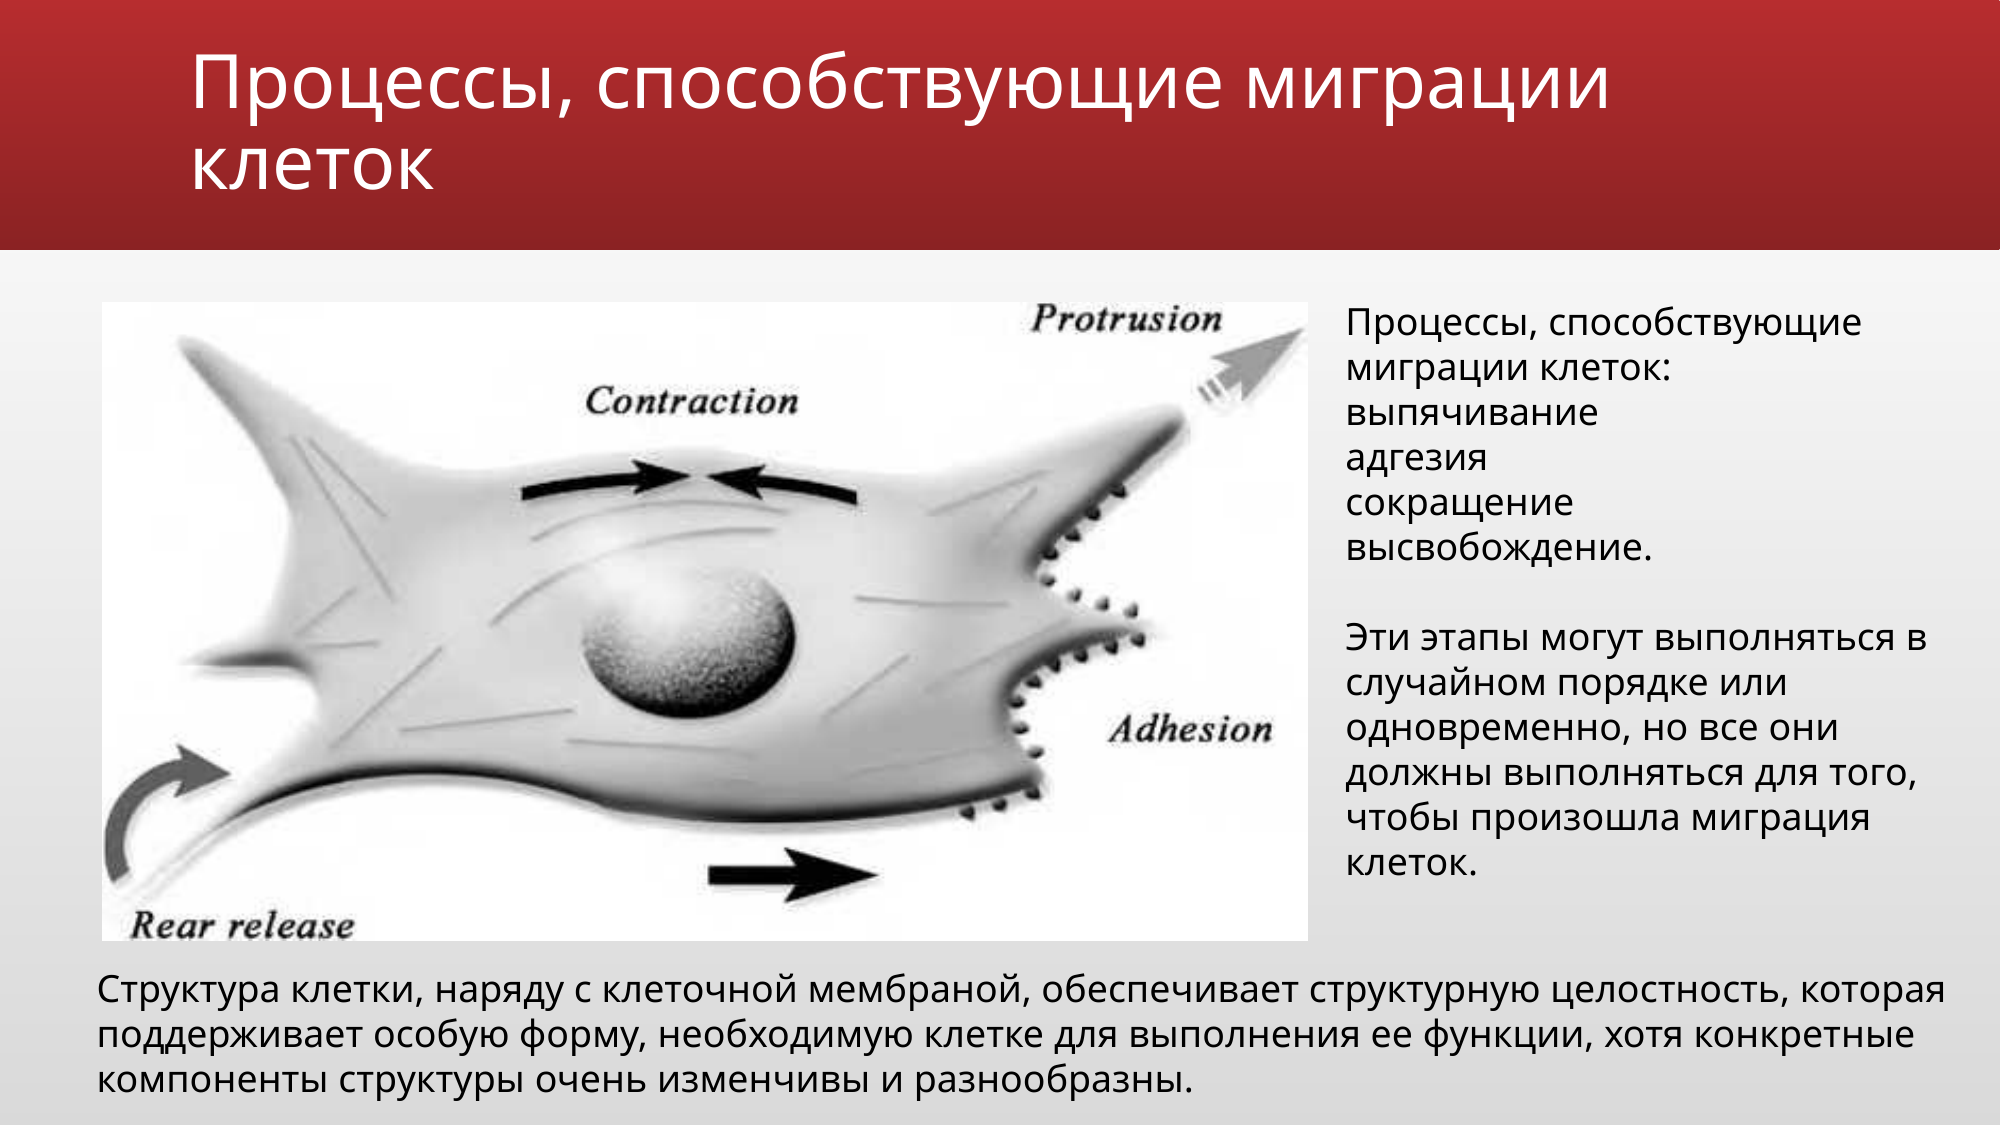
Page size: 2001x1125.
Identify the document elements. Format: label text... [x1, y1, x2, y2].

picture [102, 302, 1308, 941]
text_box Структура клетки, наряду с клеточной мембраной, обеспечивает структурную целостность, которая поддерживает особую форму, необходимую клетке для выполнения ее функции, хотя конкретные компоненты структуры очень изменчивы и разнообразны. [81, 957, 1996, 1107]
text_box Процессы, способствующие миграции клеток: выпячивание адгезия сокращение высвобождение. Эти этапы могут выполняться в случайном порядке или одновременно, но все они должны выполняться для того, чтобы произошла миграция клеток. [1330, 290, 1957, 891]
title Процессы, способствующие миграции клеток [174, 16, 1825, 234]
